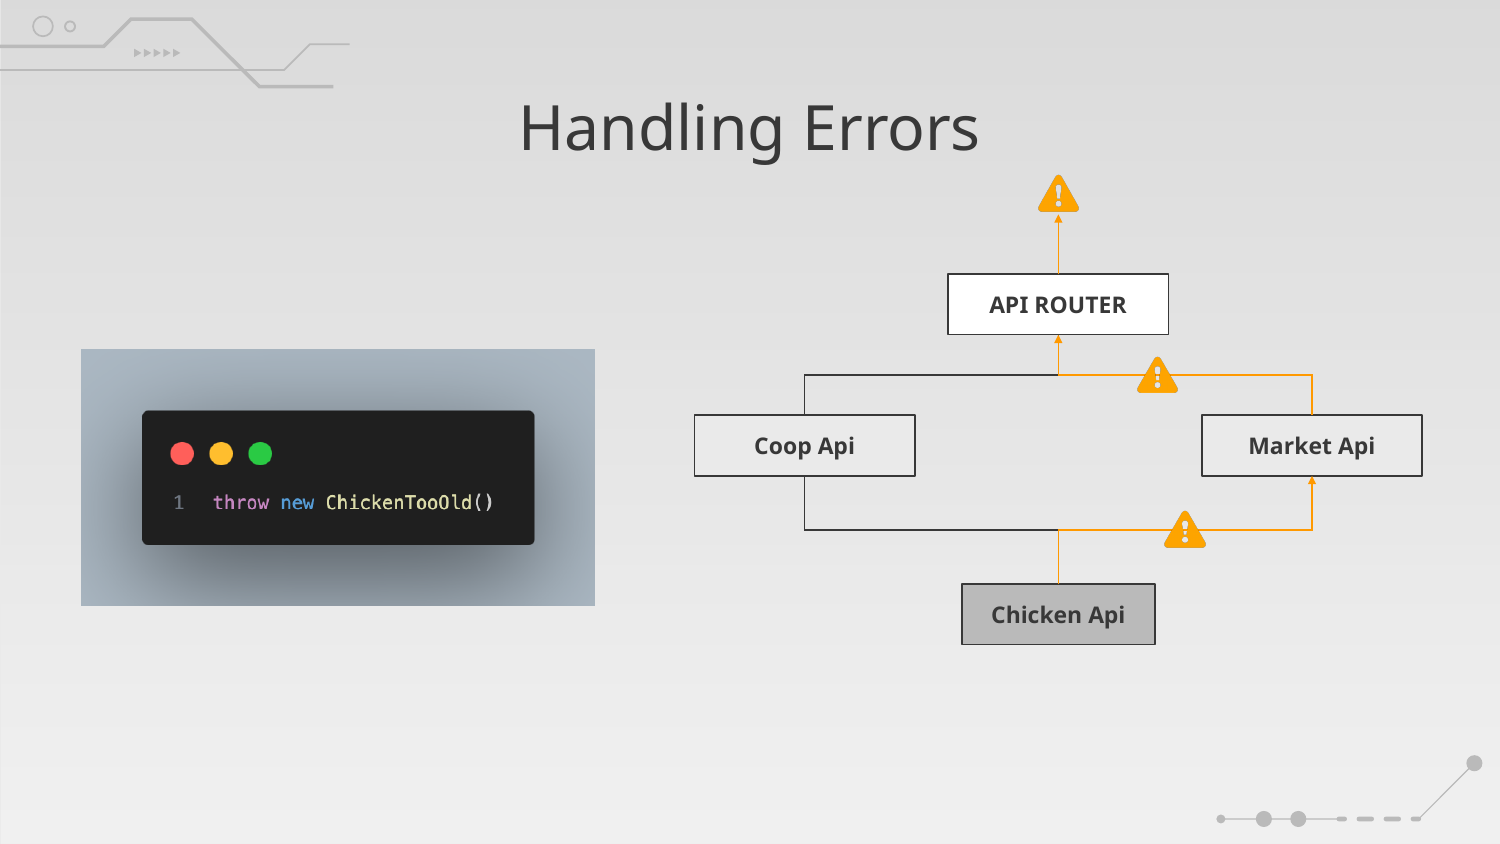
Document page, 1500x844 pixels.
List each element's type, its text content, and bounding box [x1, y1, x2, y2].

text_box Coop Api [694, 415, 872, 476]
picture [80, 349, 595, 606]
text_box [1144, 247, 1226, 401]
text_box Market Api [1243, 415, 1423, 476]
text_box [1130, 402, 1240, 658]
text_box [877, 402, 986, 658]
picture [1037, 173, 1079, 215]
picture [1136, 354, 1178, 396]
picture [1164, 509, 1206, 551]
text_box API ROUTER [977, 273, 1139, 335]
title Handling Errors [118, 72, 1382, 167]
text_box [891, 247, 972, 401]
text_box Chicken Api [991, 583, 1125, 645]
